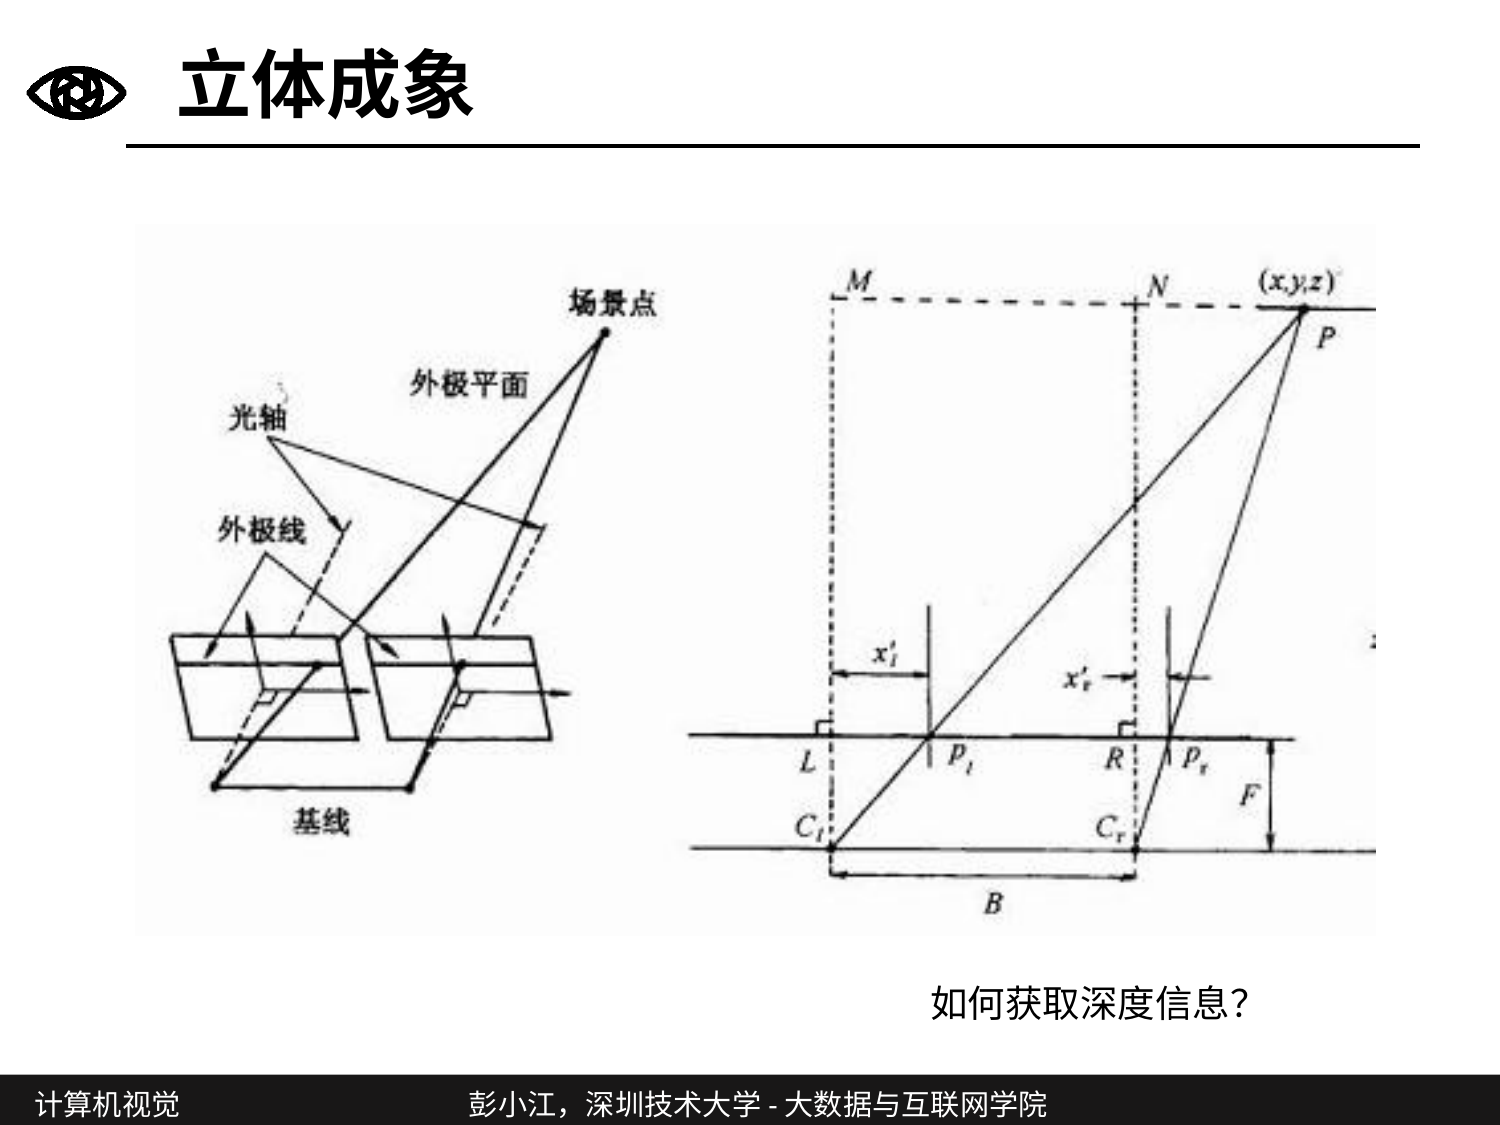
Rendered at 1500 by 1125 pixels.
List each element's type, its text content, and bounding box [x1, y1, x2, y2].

text_box 如何获取深度信息？ [915, 972, 1283, 1033]
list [135, 224, 1376, 936]
title 立体成象 [126, 39, 1421, 146]
